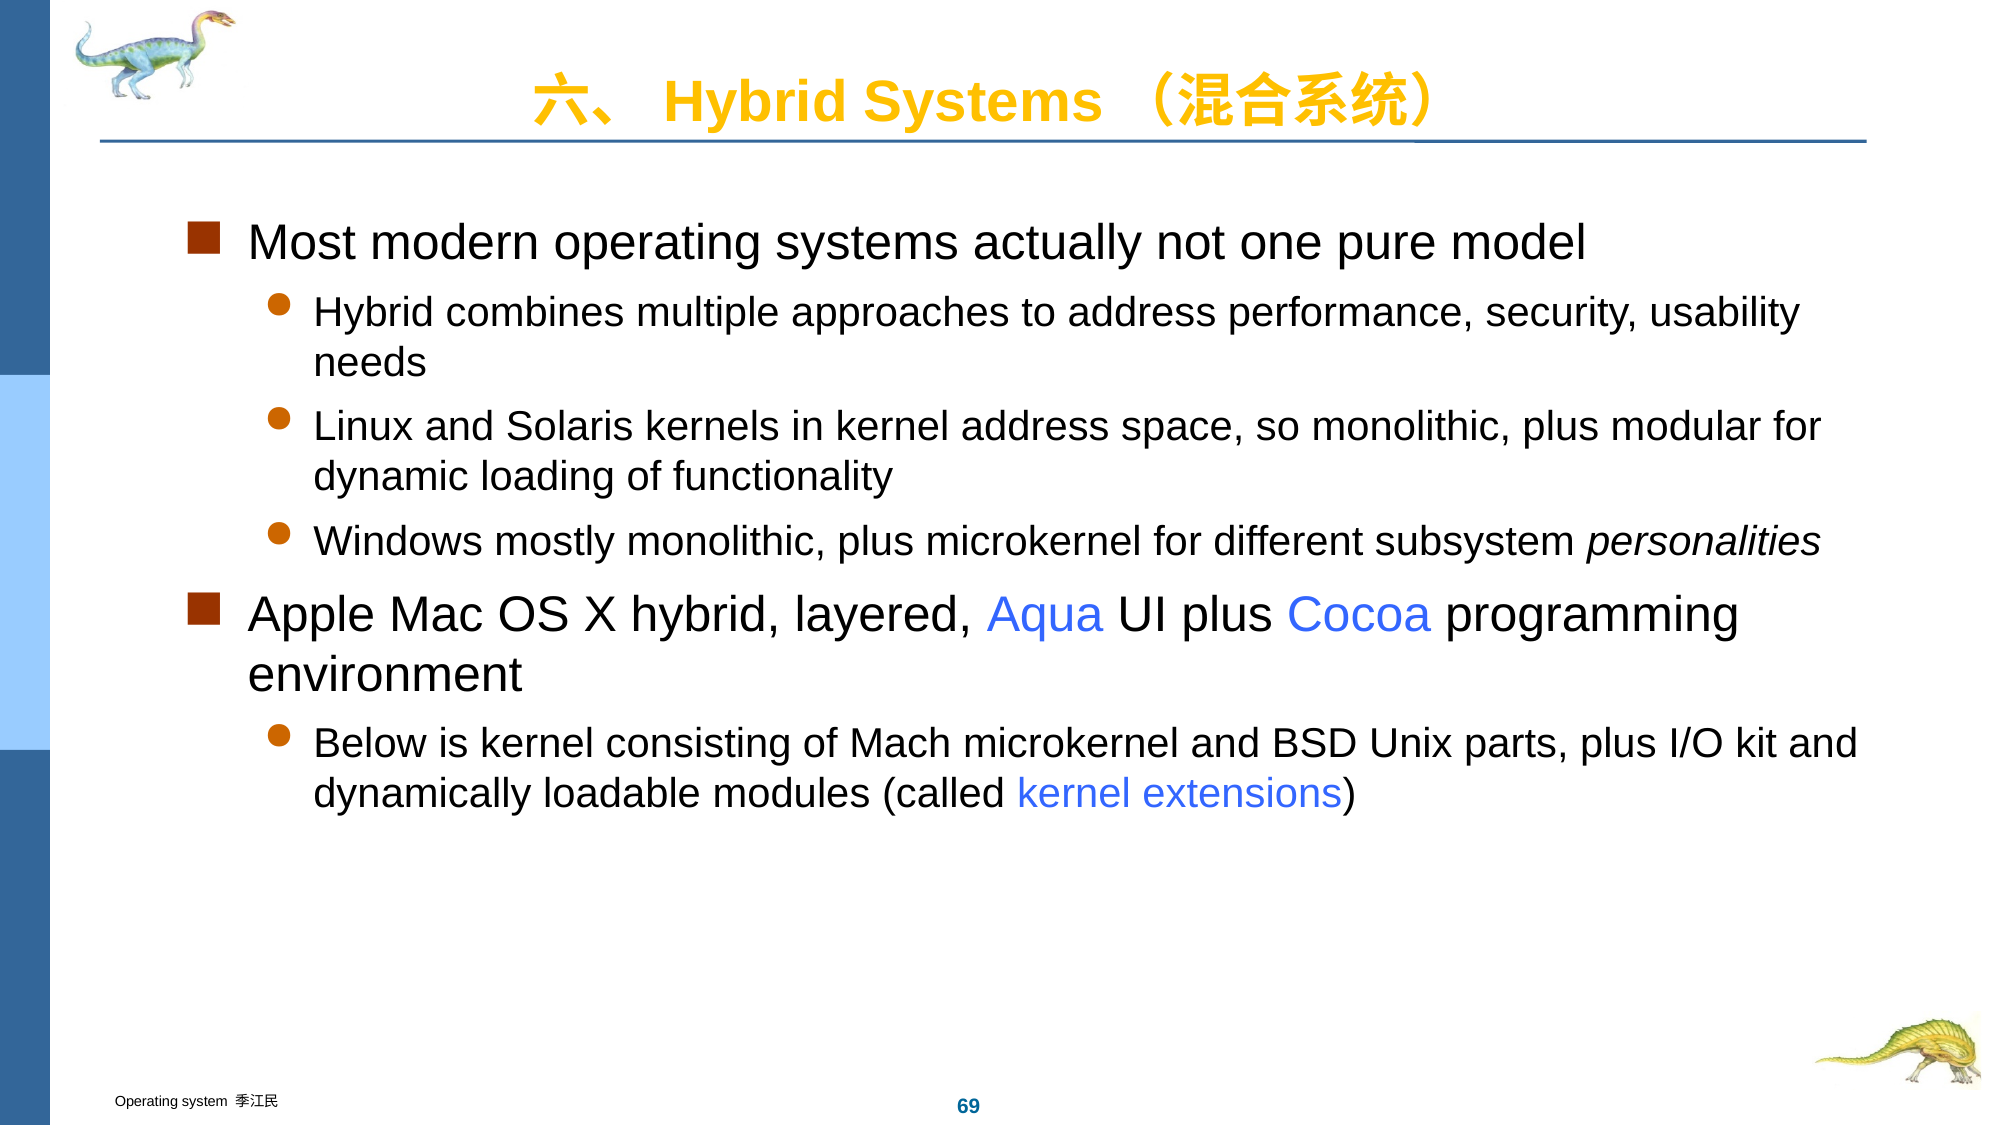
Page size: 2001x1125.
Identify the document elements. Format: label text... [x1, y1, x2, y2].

title 六、Hybrid Systems（混合系统） [99, 45, 1900, 141]
picture [62, 0, 253, 109]
picture [1812, 1011, 1982, 1090]
list Most modern operating systems actually not one pure model Hybrid combines multiple approaches to address performance, security, usability needs Linux and Solaris kernels in kernel address space, so monolithic, plus modular for dynamic loading of functionality Windows mostly monolithic, plus microkernel for different subsystem personalities Apple Mac OS X hybrid, layered, Aqua UI plus Cocoa programming environment Below is kernel consisting of Mach microkernel and BSD Unix parts, plus I/O kit and dynamically loadable modules (called kernel extensions) [176, 202, 1900, 946]
